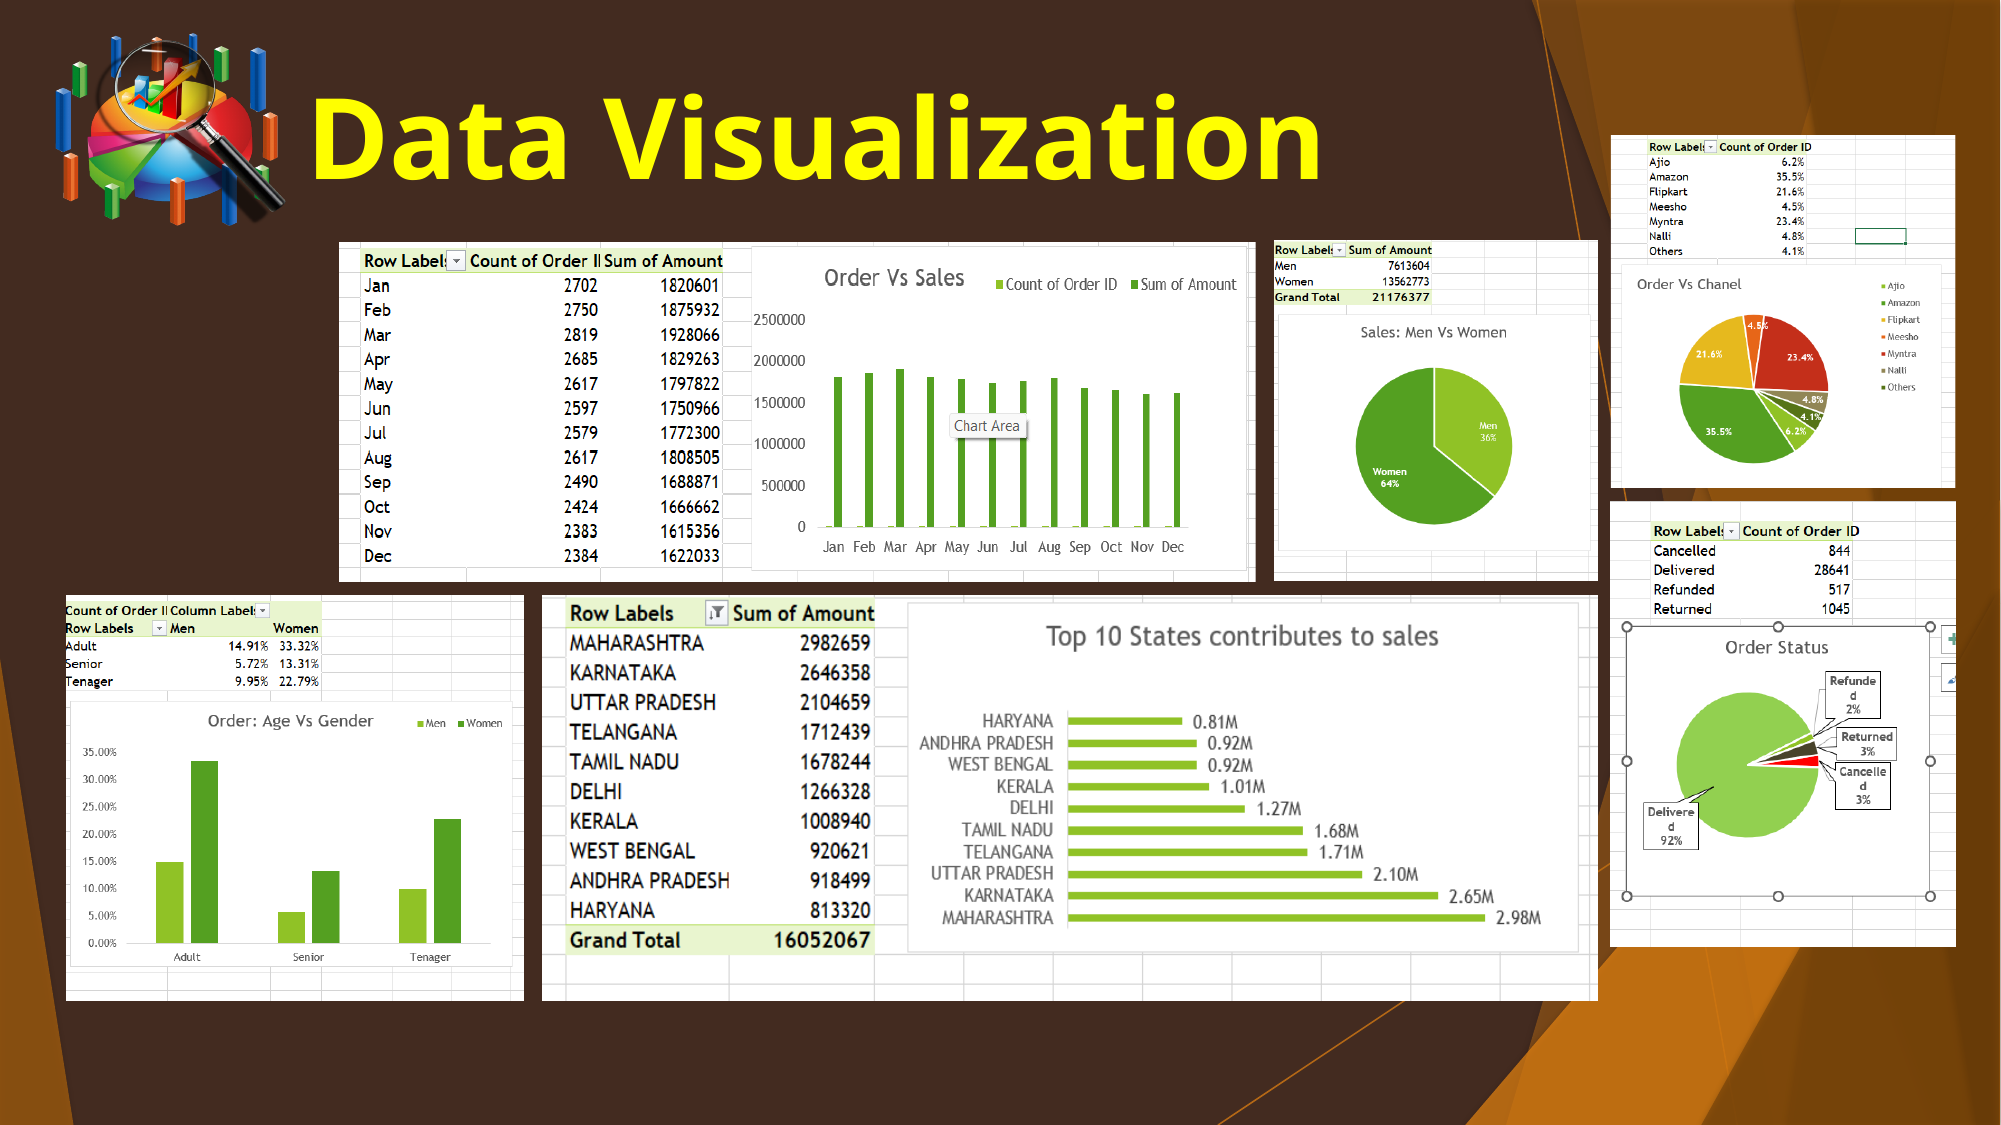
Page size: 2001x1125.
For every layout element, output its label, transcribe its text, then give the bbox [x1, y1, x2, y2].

picture [18, 30, 309, 229]
picture [1274, 240, 1599, 581]
picture [1610, 500, 1956, 947]
picture [542, 595, 1599, 1002]
picture [1610, 135, 1956, 489]
picture [66, 595, 525, 1002]
picture [338, 241, 1257, 583]
text_box Data Visualization [313, 59, 1611, 210]
